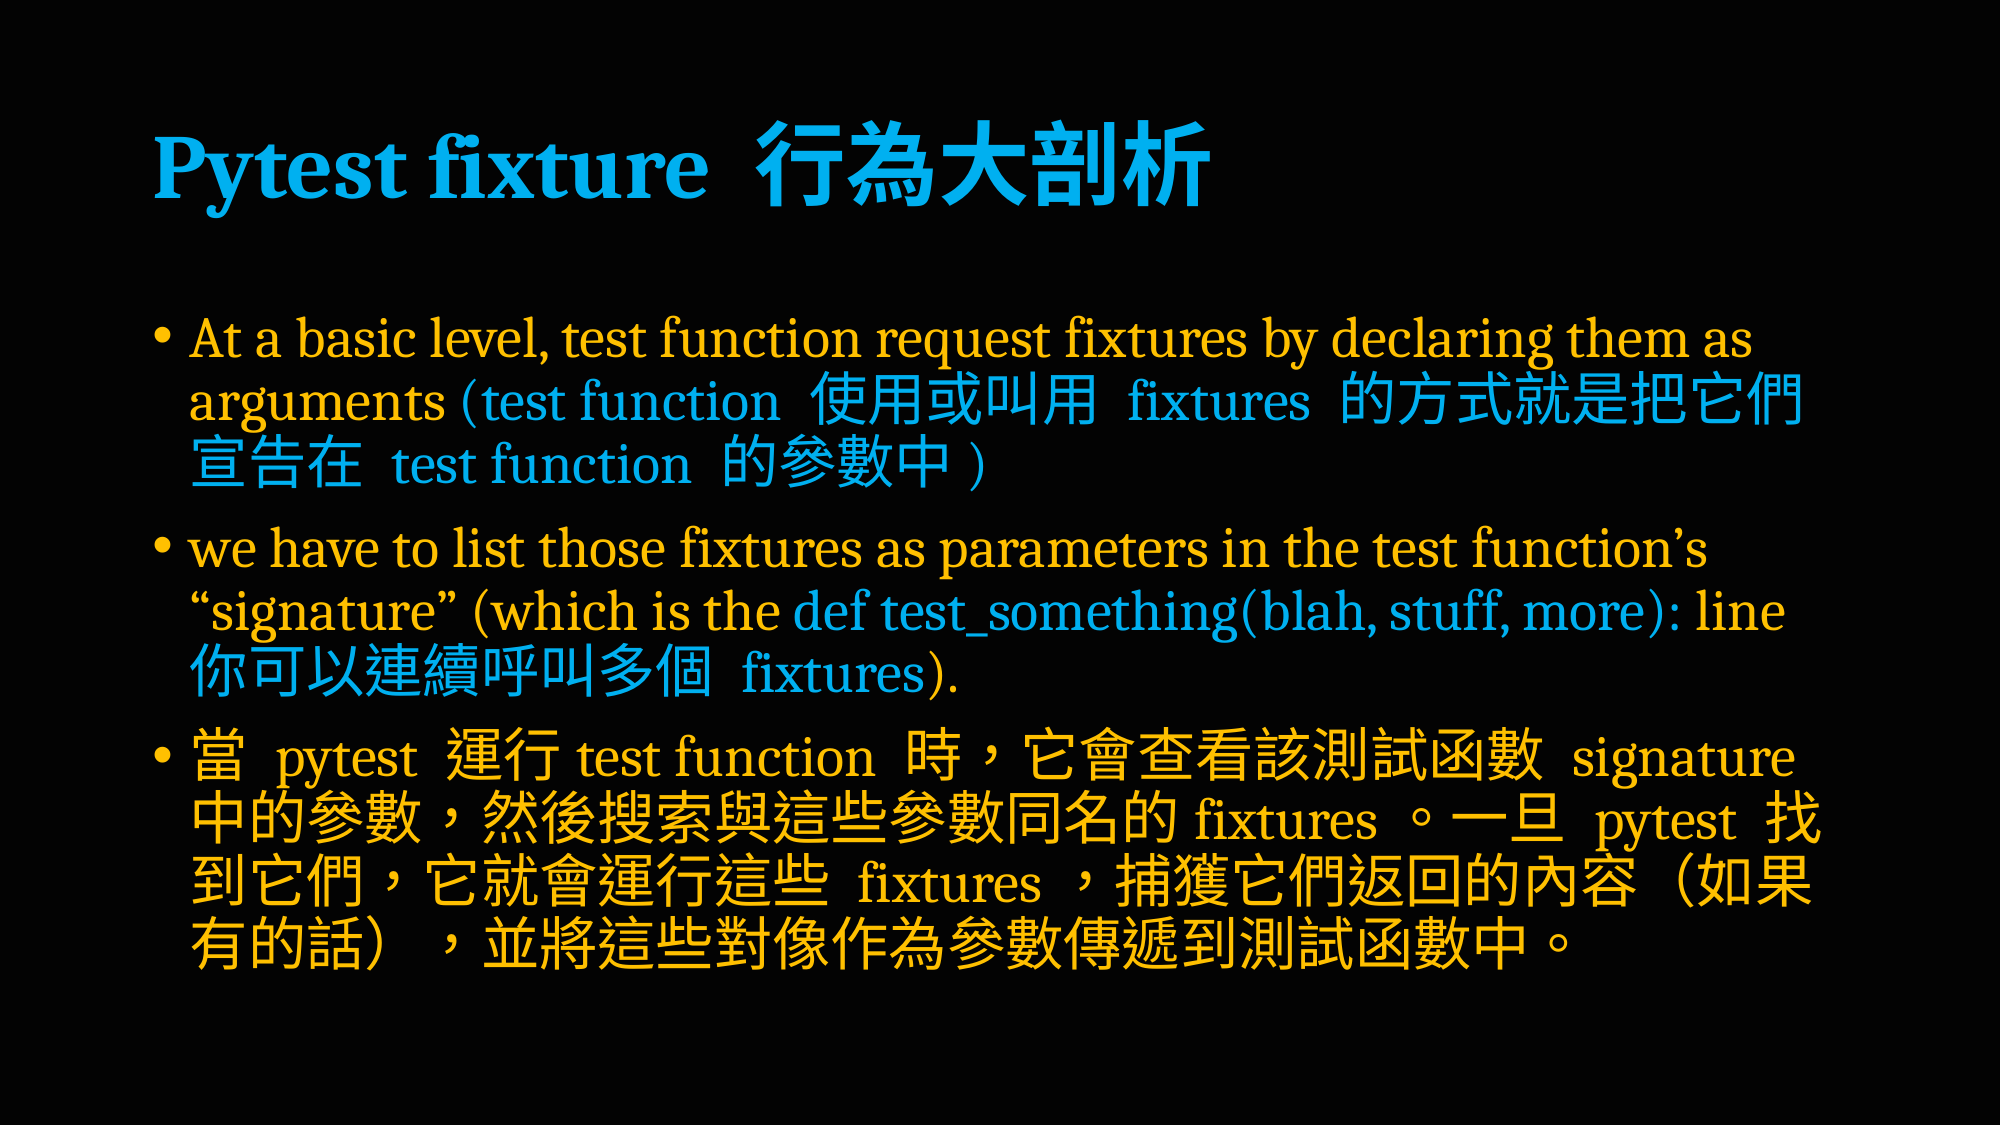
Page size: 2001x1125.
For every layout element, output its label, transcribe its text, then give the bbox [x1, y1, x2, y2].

title Pytest fixture 行為大剖析 [137, 59, 1863, 278]
list At a basic level, test function request fixtures by declaring them as arguments (test function 使用或叫用 fixtures 的方式就是把它們宣告在 test function 的參數中) we have to list those fixtures as parameters in the test function’s “signature” (which is the def test_something(blah, stuff, more): line 你可以連續呼叫多個 fixtures). 當 pytest 運行test function 時，它會查看該測試函數 signature中的參數，然後搜索與這些參數同名的fixtures。一旦 pytest 找到它們，它就會運行這些 fixtures，捕獲它們返回的內容（如果有的話），並將這些對像作為參數傳遞到測試函數中。 [137, 299, 1863, 1014]
